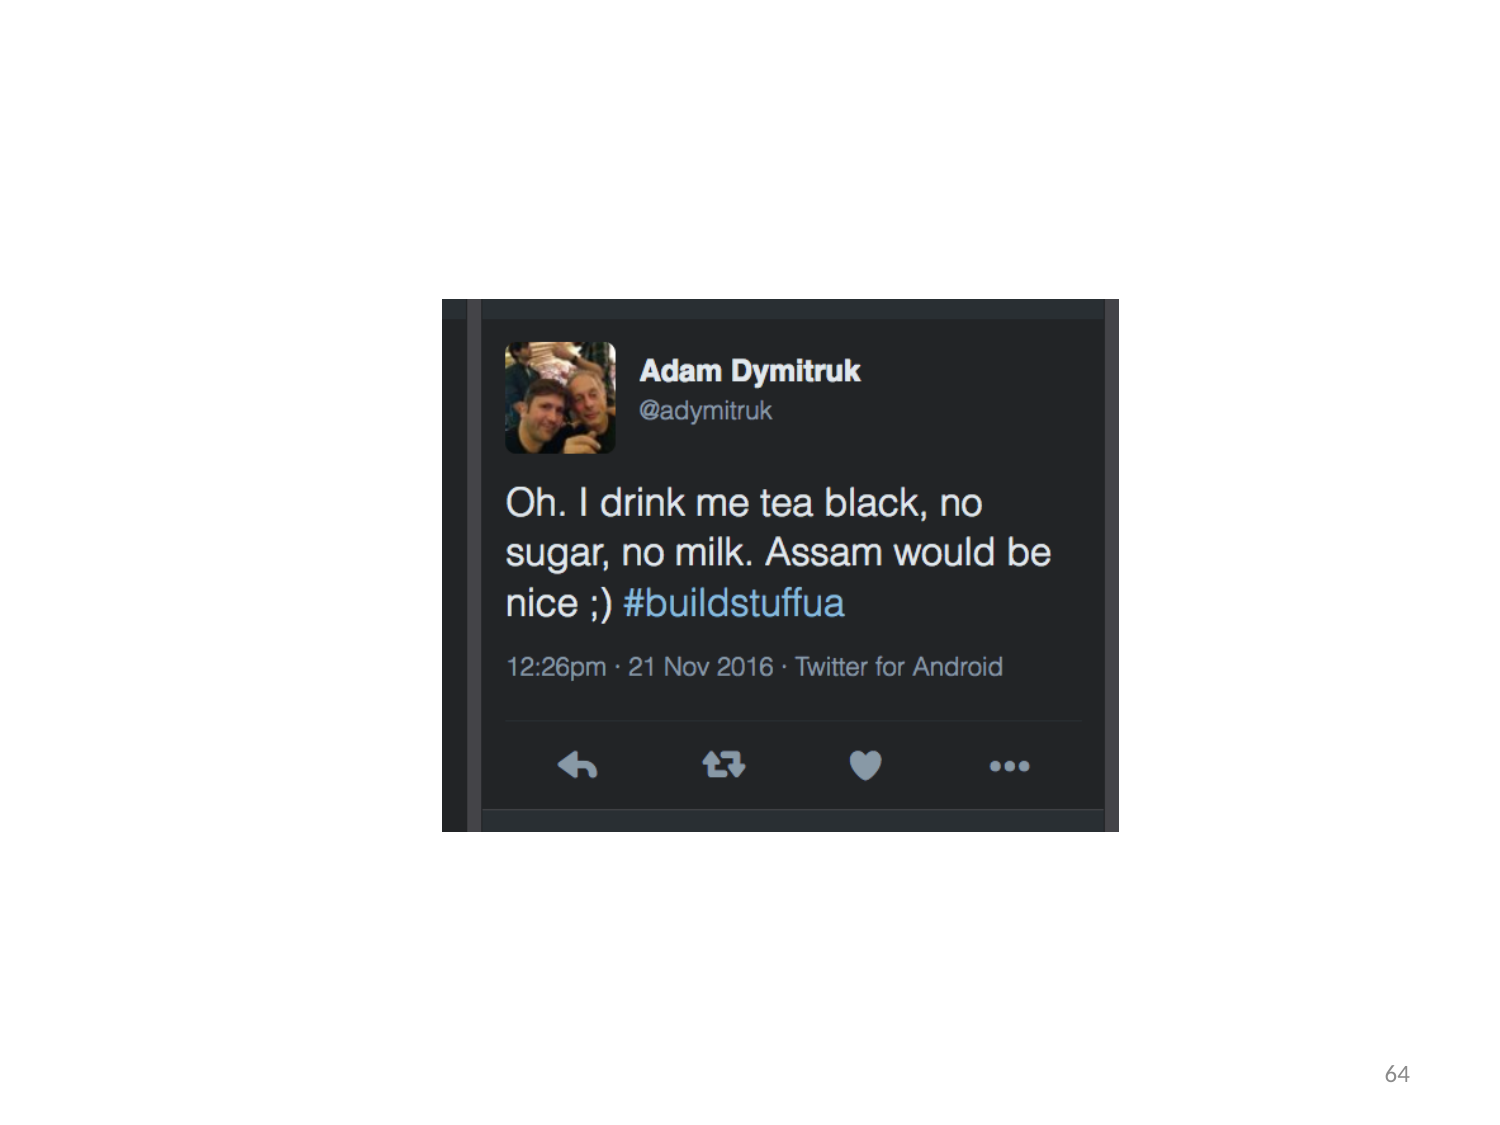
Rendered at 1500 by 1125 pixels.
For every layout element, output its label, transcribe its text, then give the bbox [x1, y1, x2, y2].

slide_number 64 [1074, 1042, 1425, 1103]
picture [442, 299, 1120, 832]
